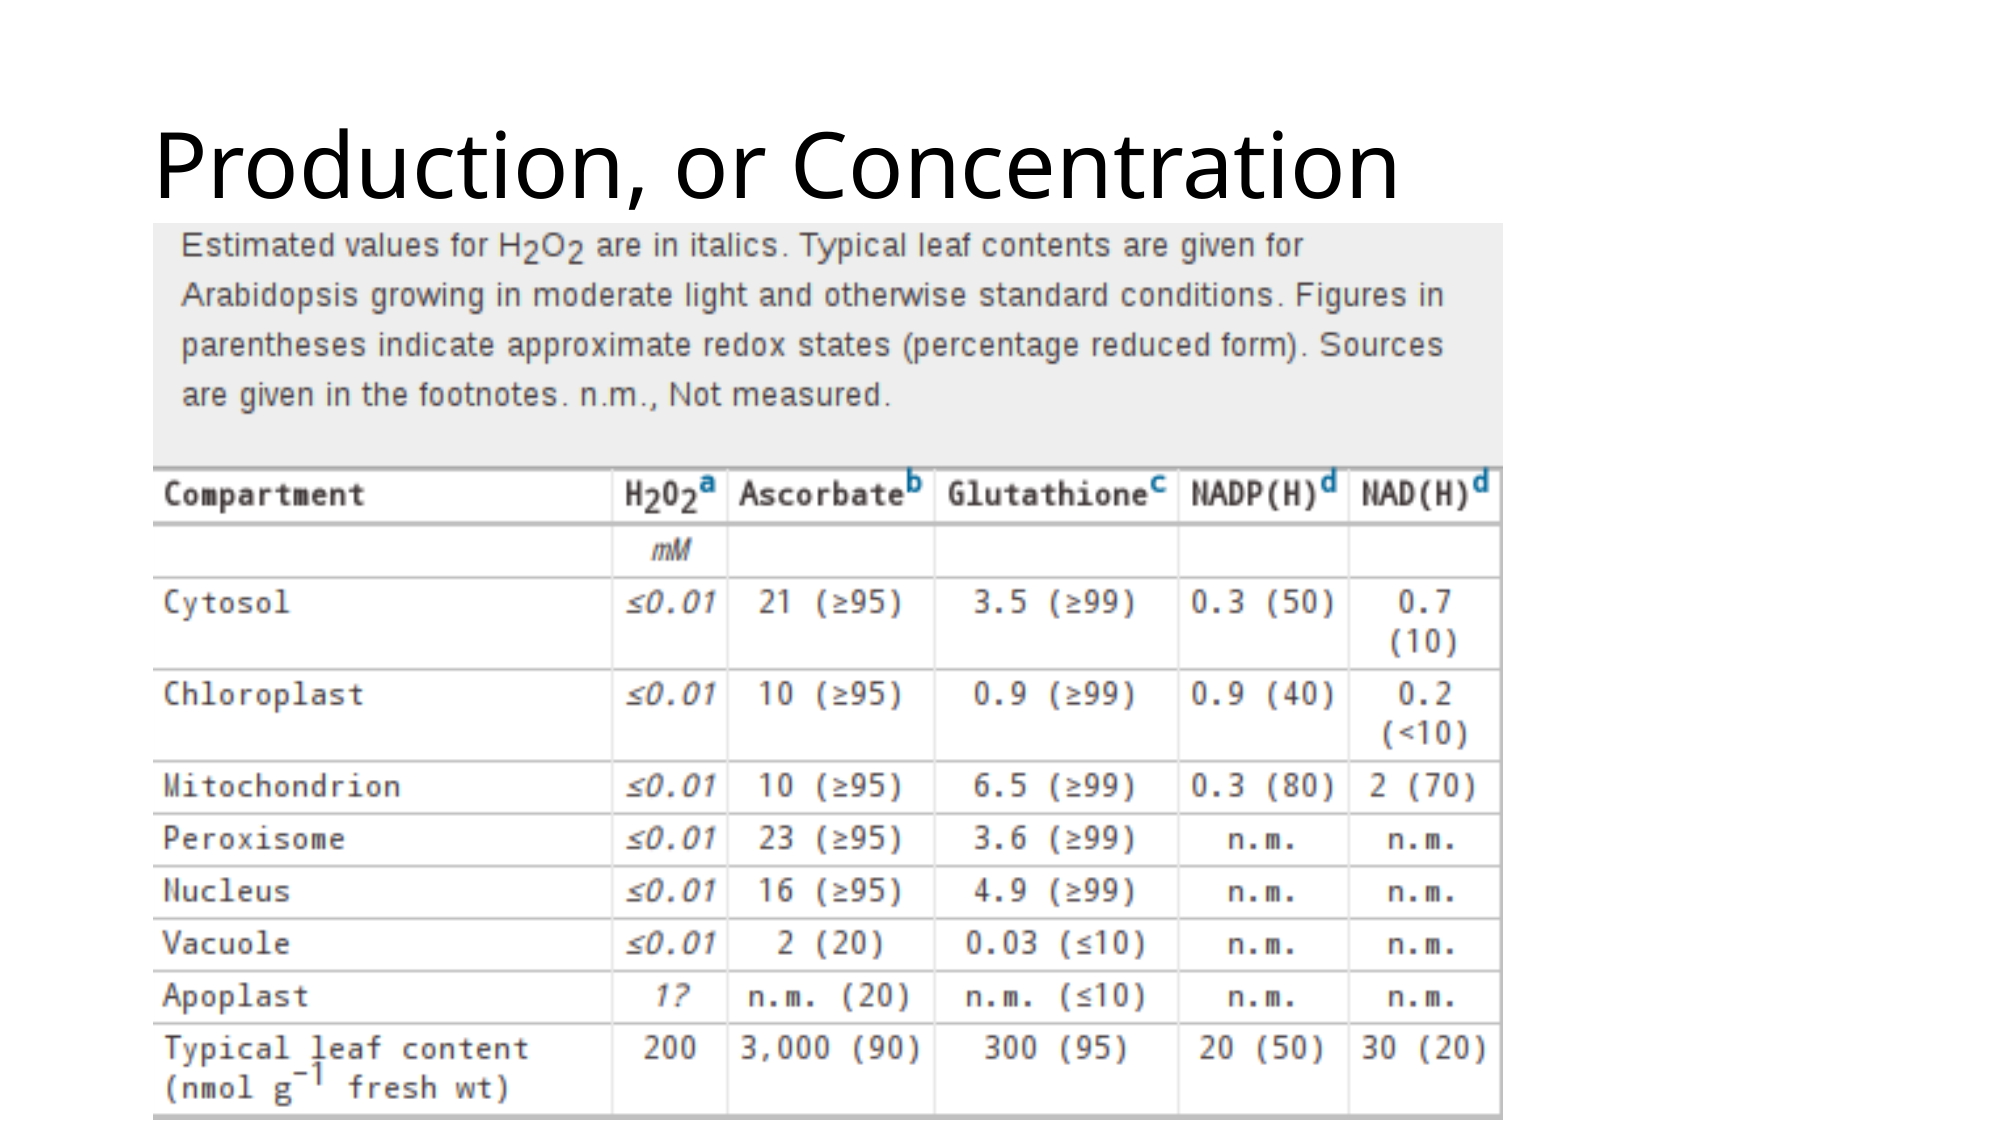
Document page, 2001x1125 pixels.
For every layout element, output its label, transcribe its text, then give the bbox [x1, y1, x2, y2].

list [153, 223, 1503, 1120]
title Production, or Concentration [137, 59, 1863, 278]
